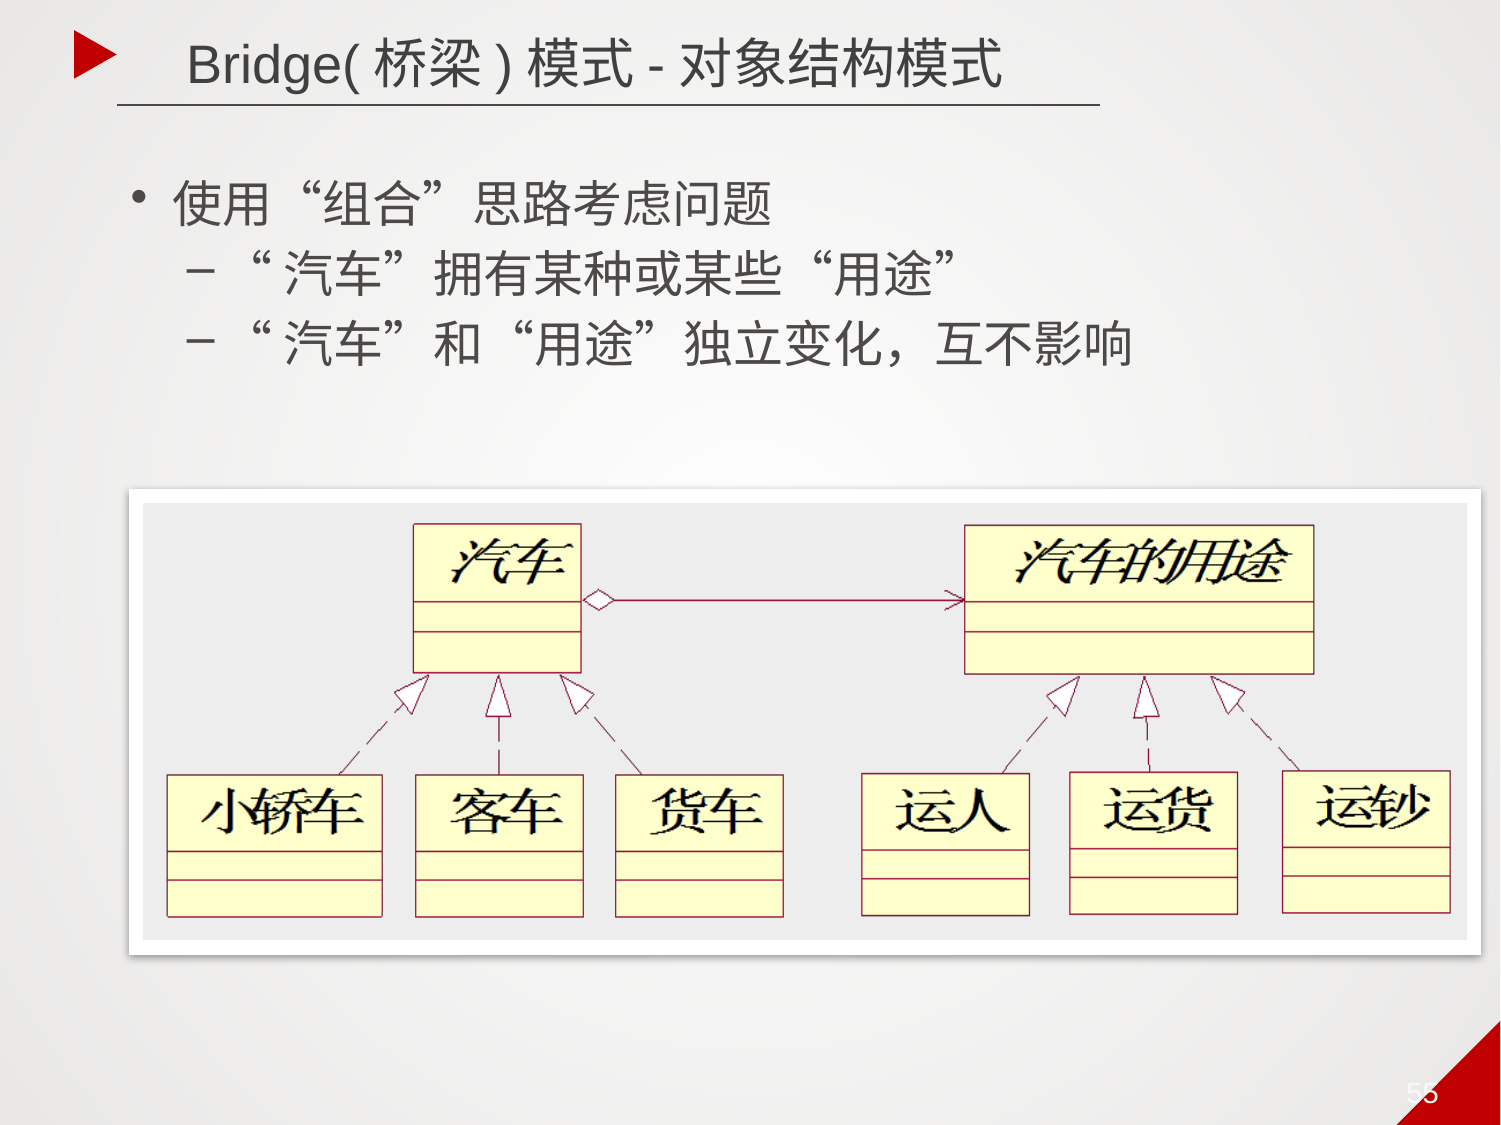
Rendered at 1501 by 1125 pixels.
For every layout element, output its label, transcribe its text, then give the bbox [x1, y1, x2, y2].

text_box [74, 30, 117, 79]
text_box Bridge(桥梁)模式-对象结构模式 [171, 21, 1176, 88]
picture [1426, 1085, 1435, 1091]
text_box 使用“组合”思路考虑问题 “汽车”拥有某种或某些“用途” “汽车”和“用途”独立变化，互不影响 [115, 165, 1442, 390]
picture [0, 0, 1501, 1125]
